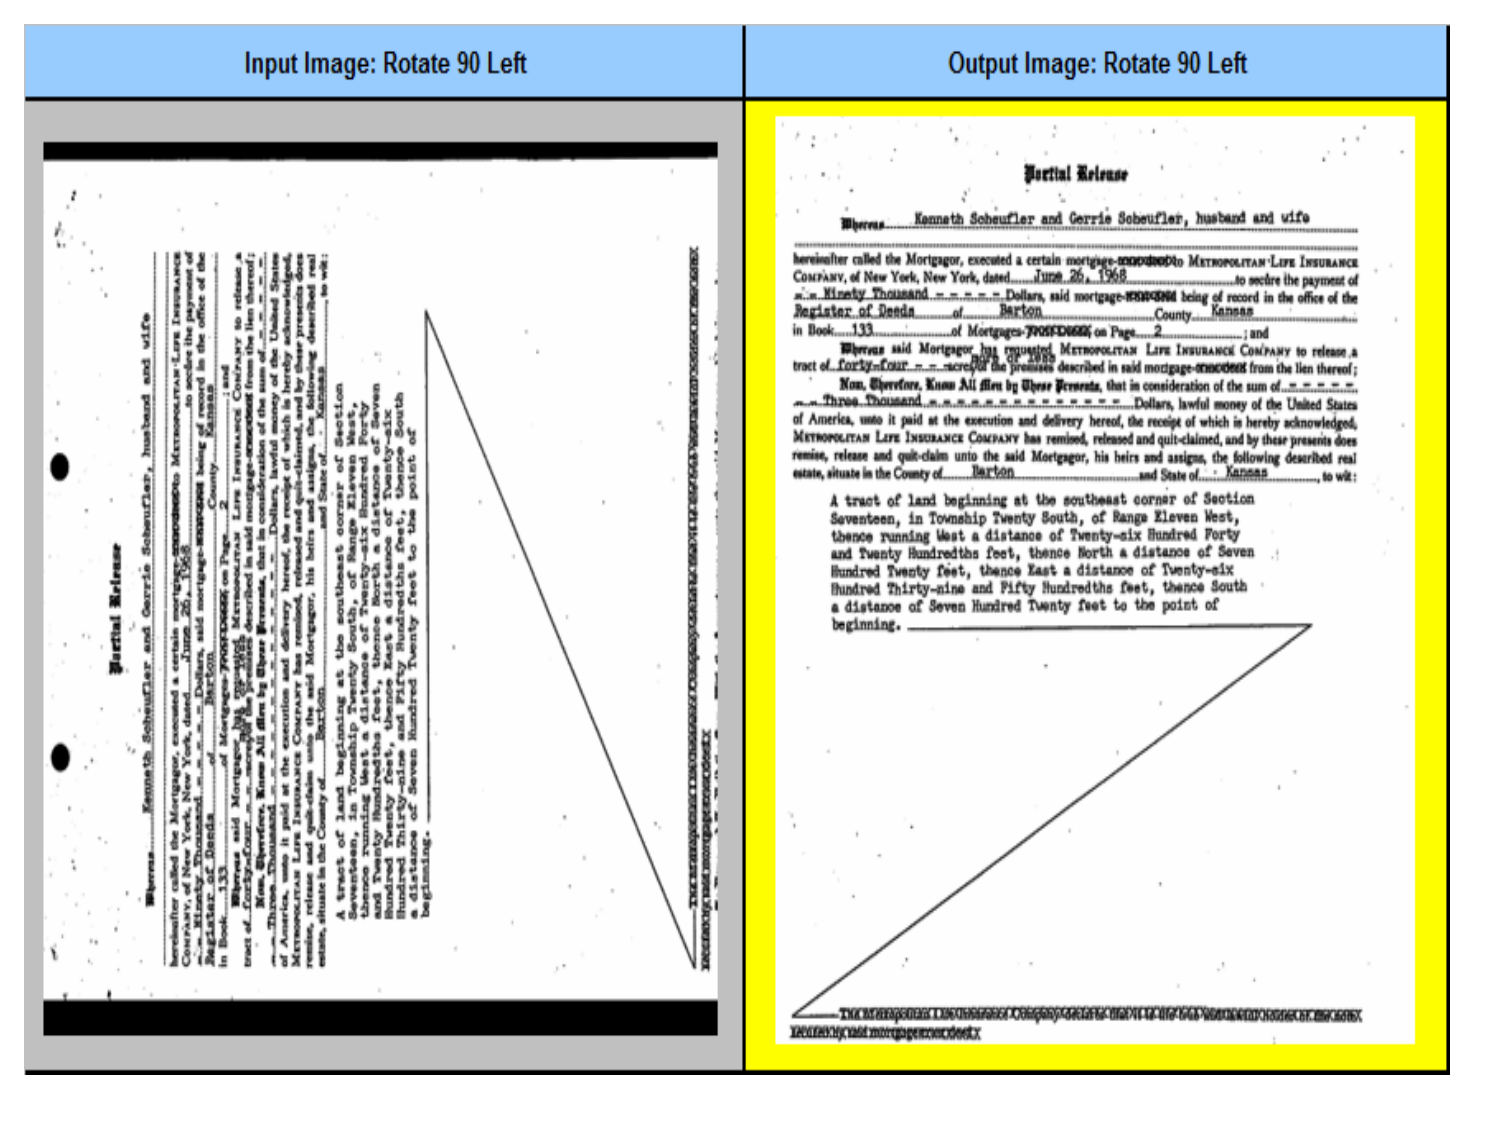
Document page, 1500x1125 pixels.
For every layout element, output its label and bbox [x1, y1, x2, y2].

picture [24, 24, 1451, 1076]
